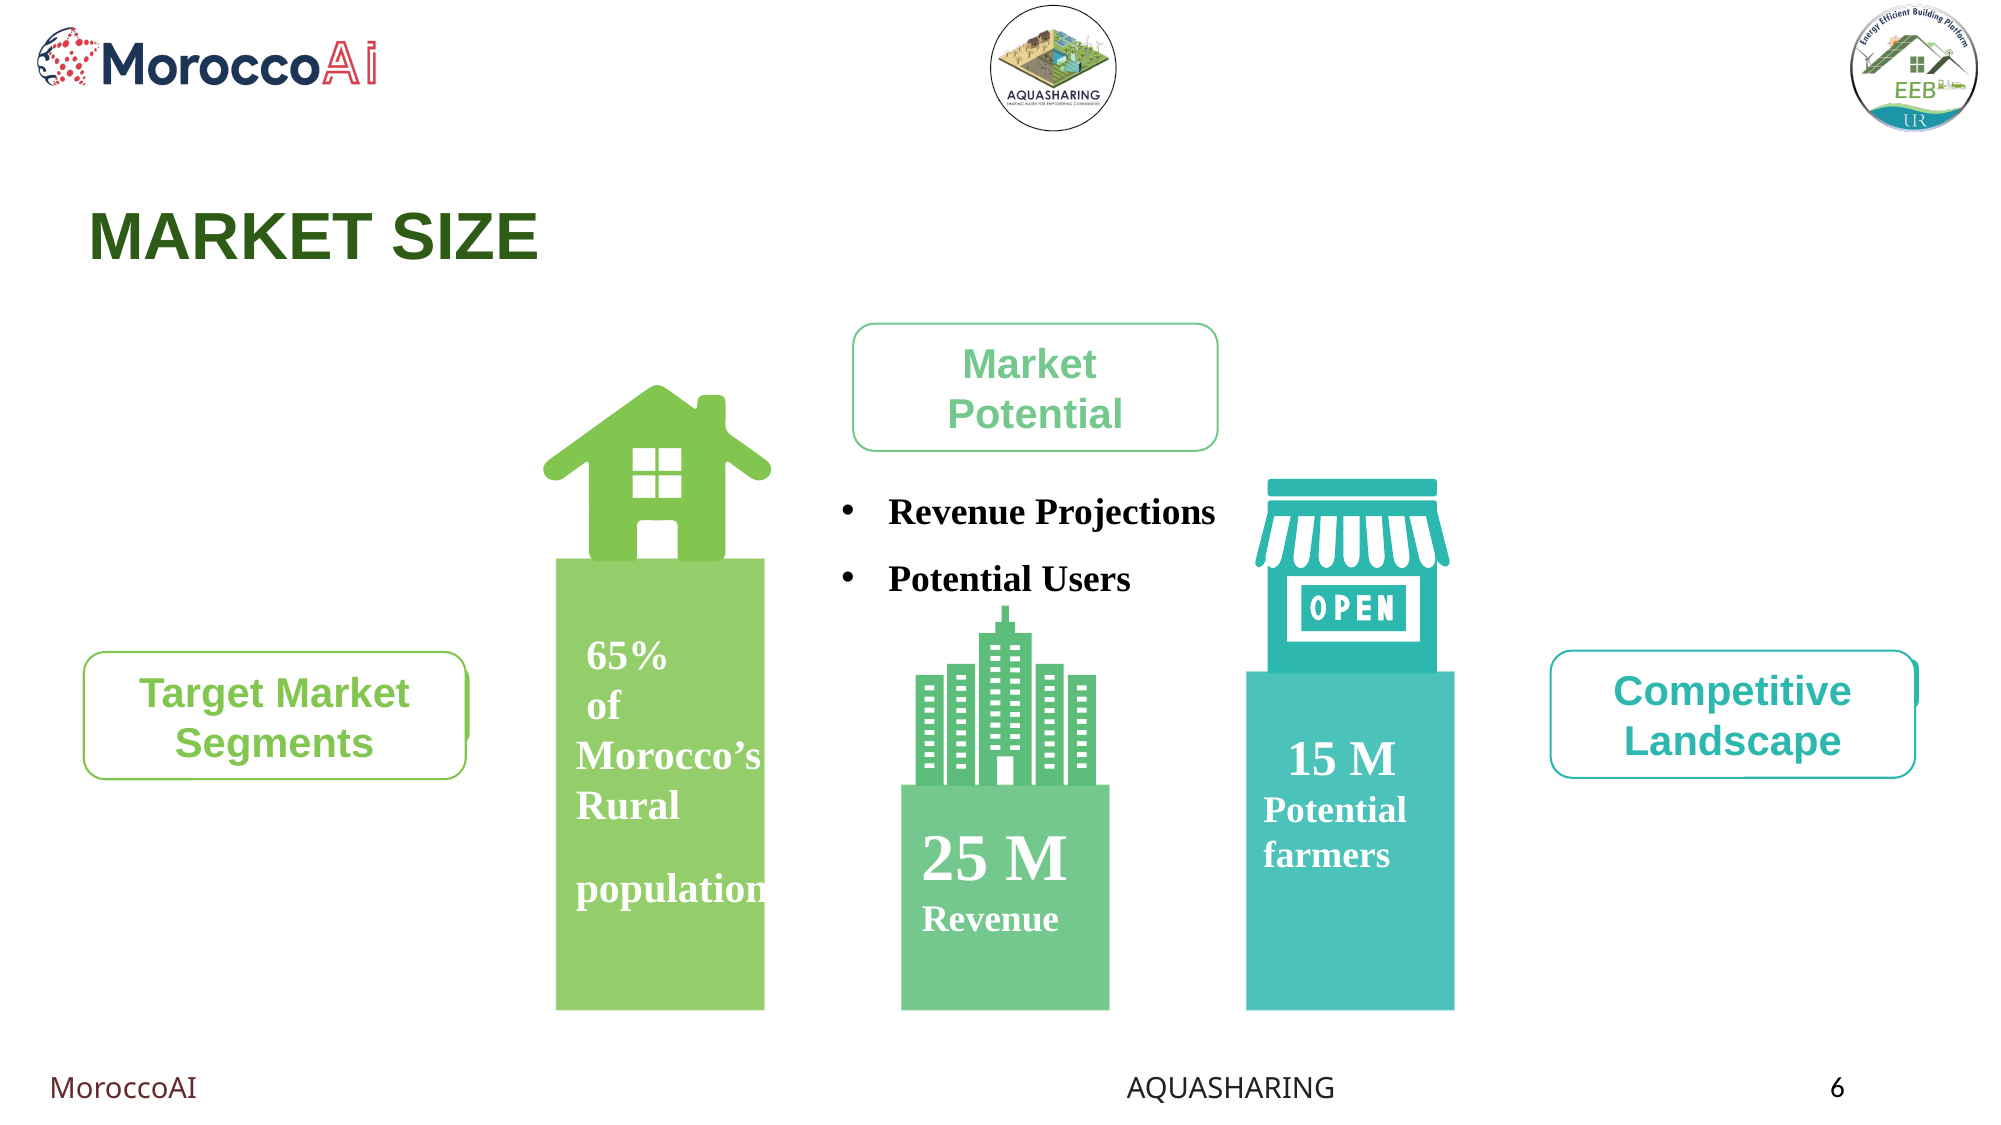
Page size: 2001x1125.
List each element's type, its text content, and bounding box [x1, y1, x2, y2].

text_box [83, 651, 470, 781]
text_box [1550, 650, 1919, 779]
picture [989, 4, 1117, 132]
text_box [34, 1061, 2000, 1113]
picture [33, 21, 381, 104]
text_box MARKET SIZE [0, 185, 666, 281]
picture [1850, 4, 1978, 132]
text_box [462, 385, 1544, 1057]
text_box Market Potential [853, 323, 1218, 385]
